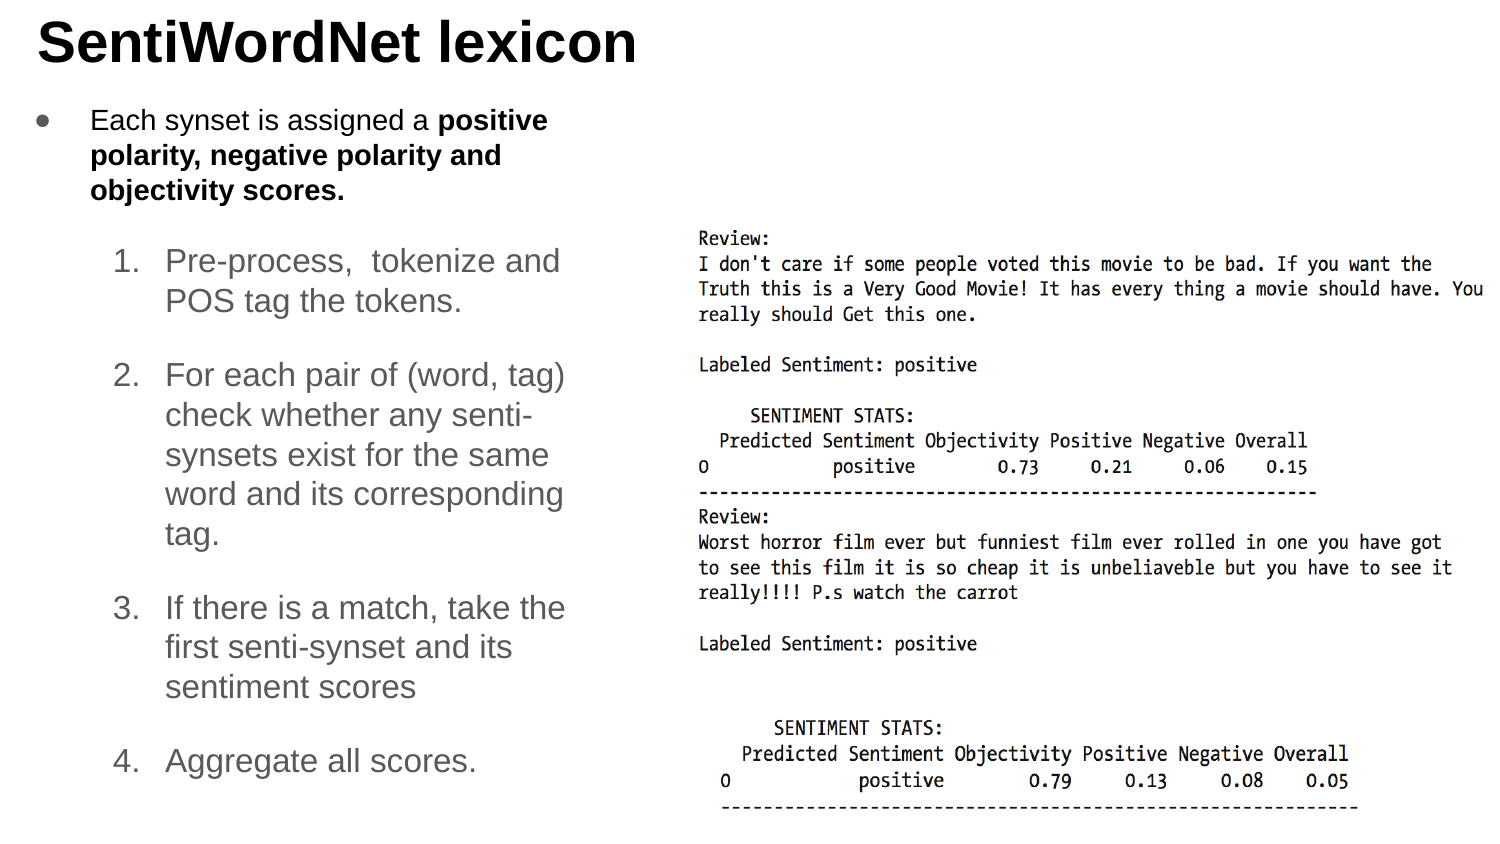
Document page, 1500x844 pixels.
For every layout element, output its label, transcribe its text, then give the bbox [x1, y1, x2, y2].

title SentiWordNet lexicon [22, 0, 1421, 83]
picture [684, 222, 1500, 819]
list Each synset is assigned a positive polarity, negative polarity and objectivity scores. Pre-process, tokenize and POS tag the tokens. For each pair of (word, tag) check whether any senti-synsets exist for the same word and its corresponding tag. If there is a match, take the first senti-synset and its sentiment scores Aggregate all scores. [0, 86, 589, 758]
